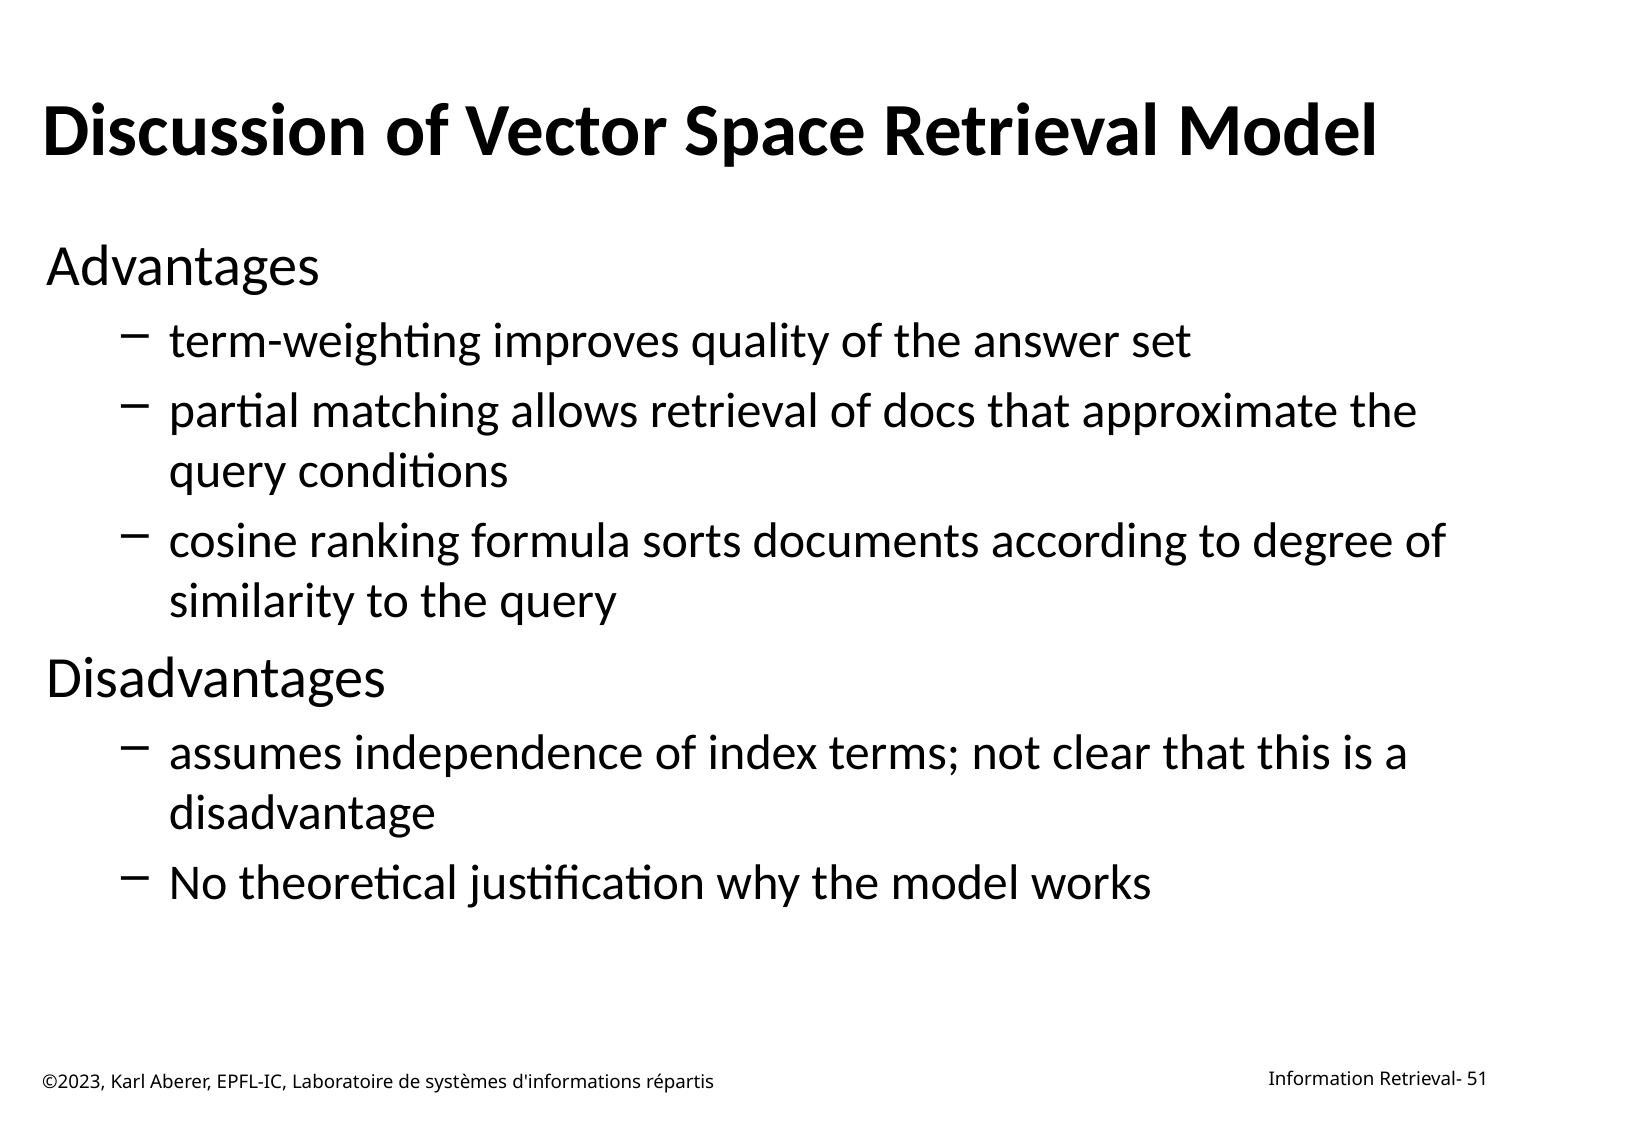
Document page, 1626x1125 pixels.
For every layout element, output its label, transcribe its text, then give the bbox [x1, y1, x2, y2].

footer ©2023, Karl Aberer, EPFL-IC, Laboratoire de systèmes d'informations répartis [26, 1062, 1071, 1101]
list Advantages term-weighting improves quality of the answer set partial matching allows retrieval of docs that approximate the query conditions cosine ranking formula sorts documents according to degree of similarity to the query Disadvantages assumes independence of index terms; not clear that this is a disadvantage No theoretical justification why the model works [31, 220, 1508, 1045]
title Discussion of Vector Space Retrieval Model [27, 50, 1504, 200]
